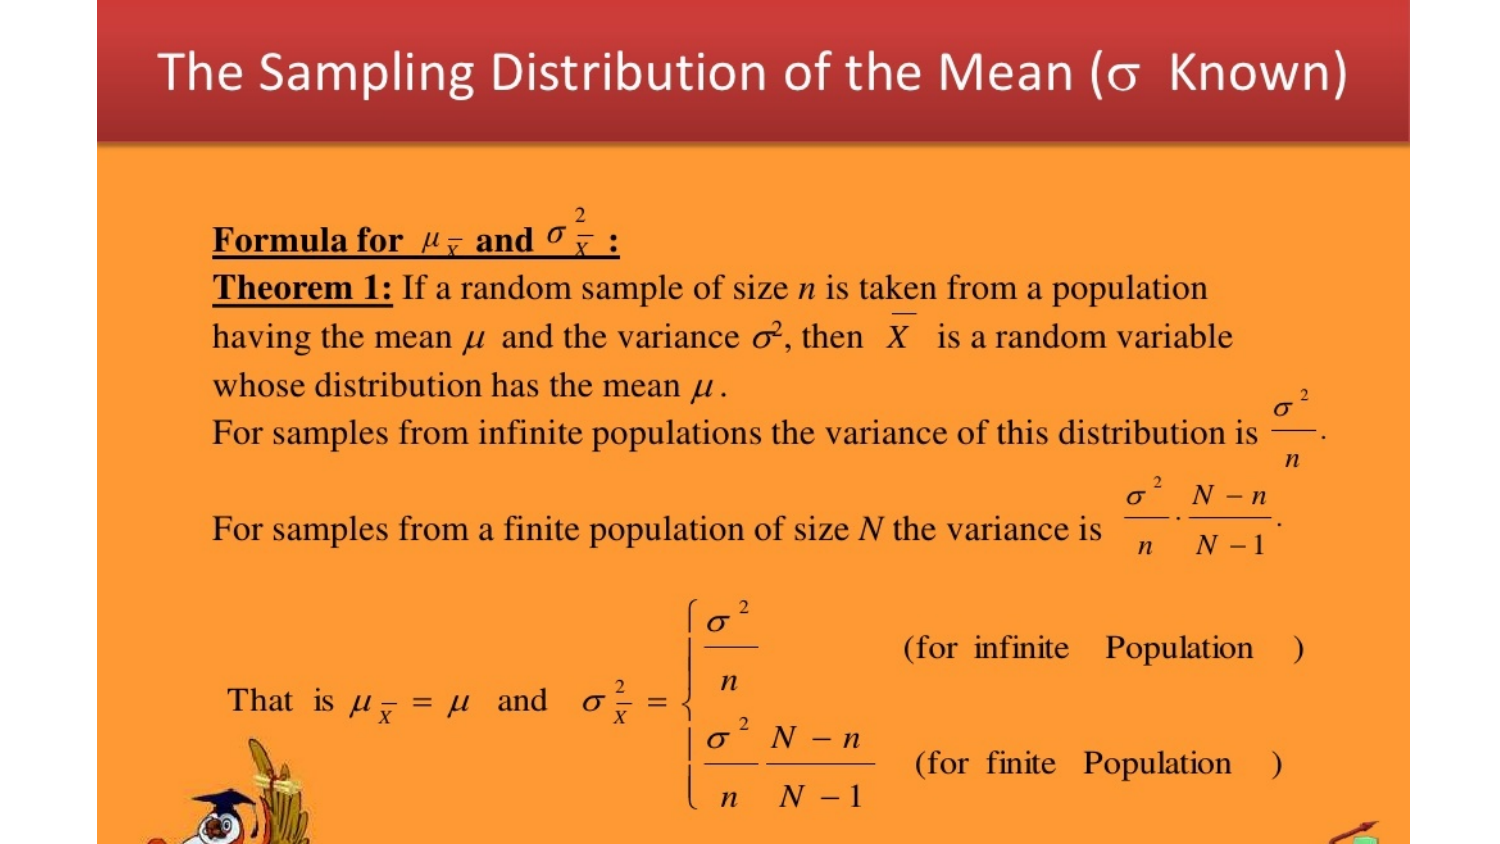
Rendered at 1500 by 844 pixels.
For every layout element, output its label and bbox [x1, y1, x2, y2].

picture [97, 0, 1410, 844]
